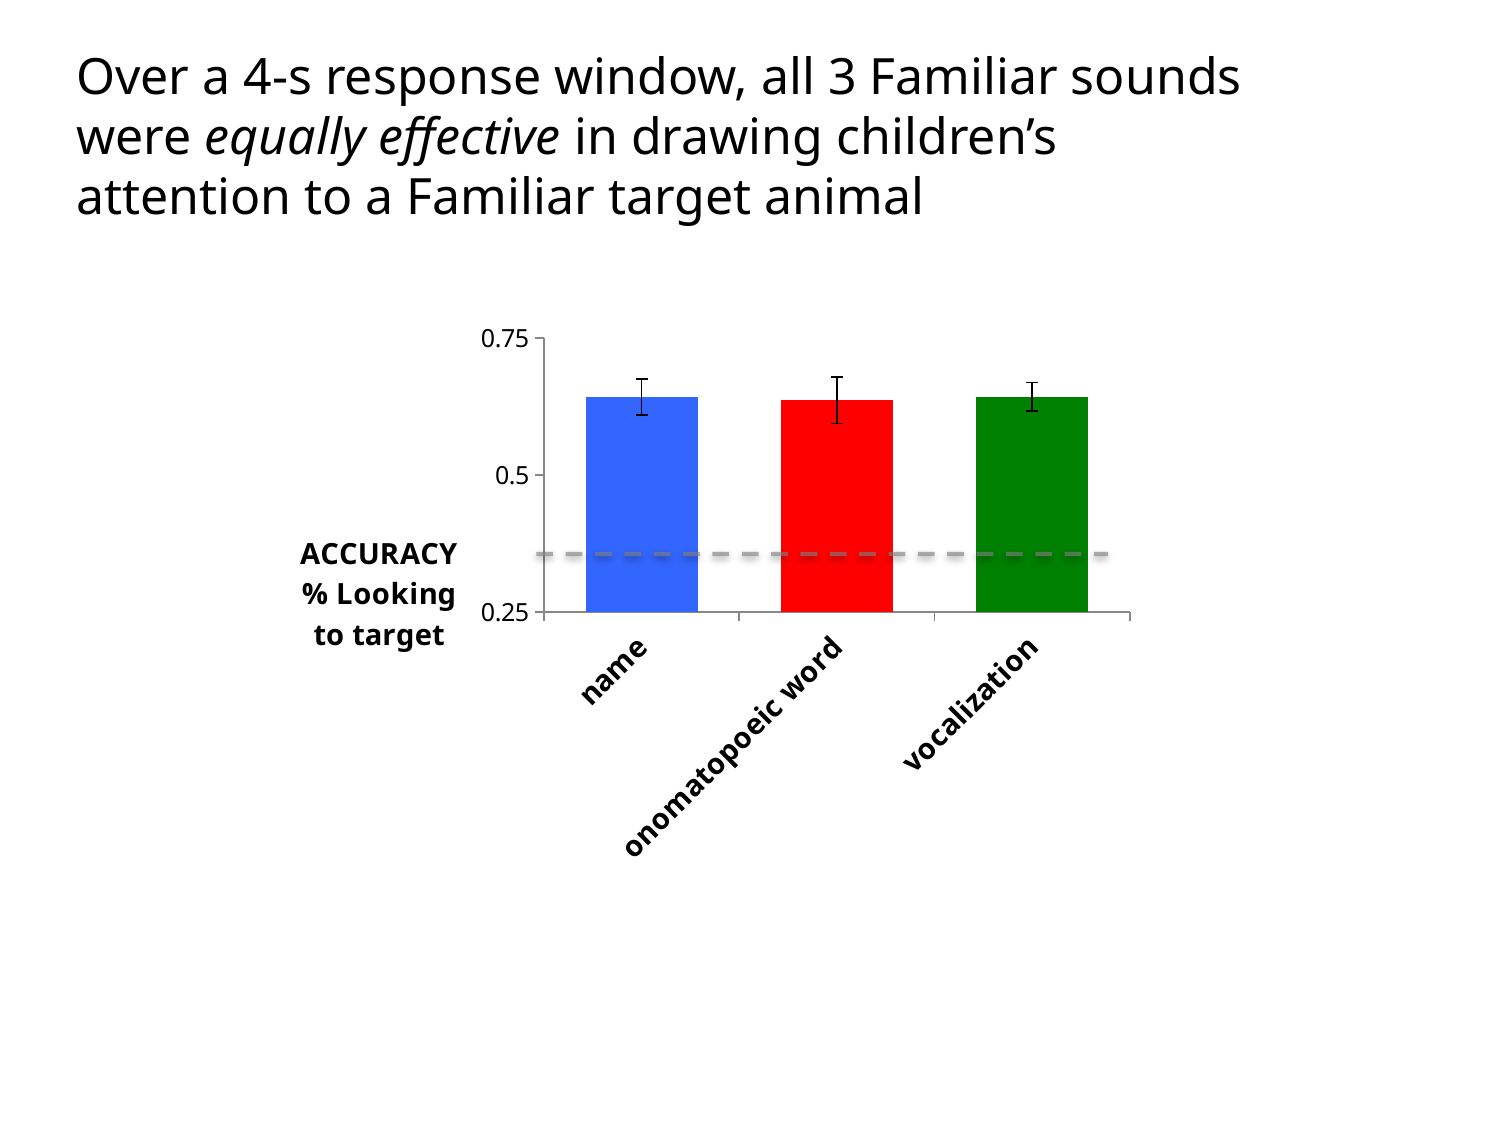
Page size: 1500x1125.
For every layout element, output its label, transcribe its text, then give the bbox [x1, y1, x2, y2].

chart [268, 309, 1148, 879]
text_box Over a 4-s response window, all 3 Familiar sounds were equally effective in drawing children’s attention to a Familiar target animal [61, 36, 1259, 232]
